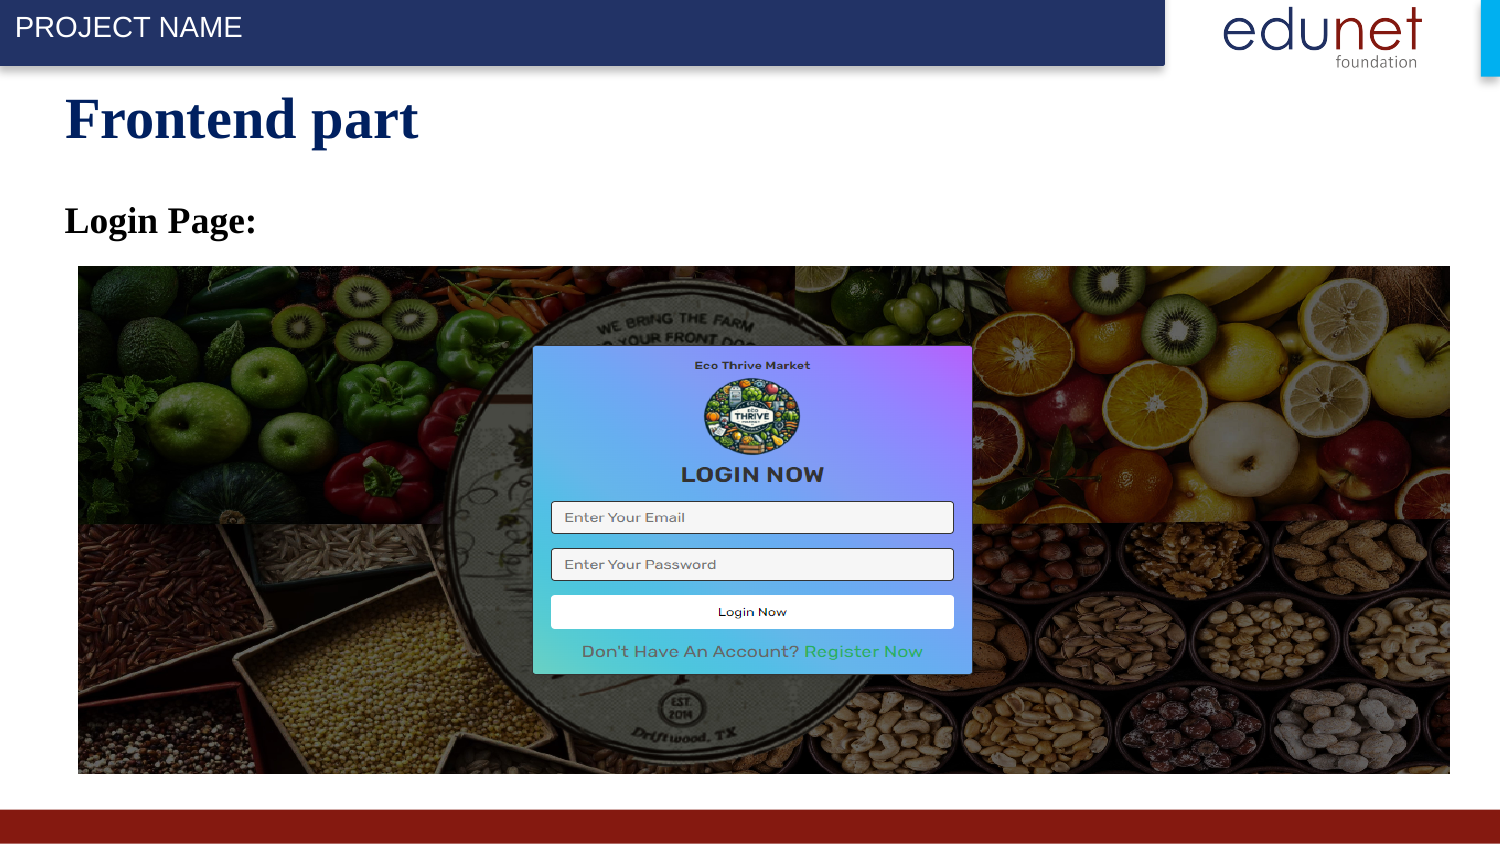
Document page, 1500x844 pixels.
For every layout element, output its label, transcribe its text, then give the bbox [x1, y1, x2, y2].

picture [1219, 4, 1424, 72]
picture [78, 266, 1451, 774]
text_box Frontend part [49, 72, 1448, 158]
text_box Login Page: [49, 189, 1424, 249]
